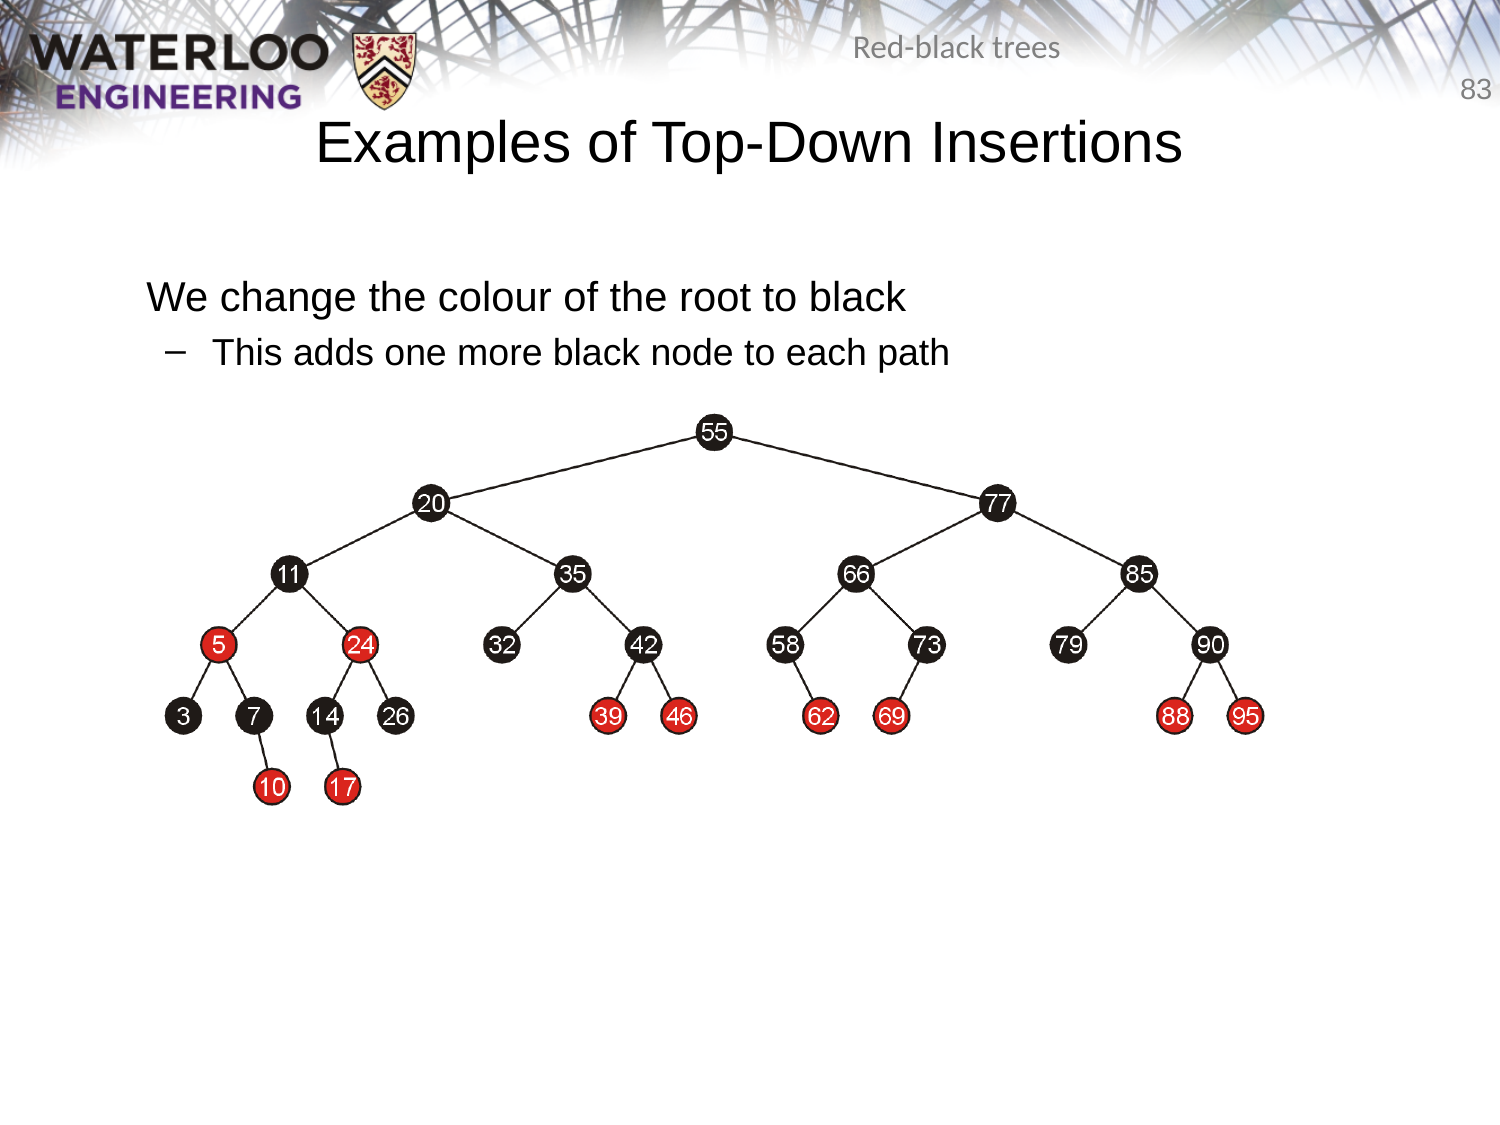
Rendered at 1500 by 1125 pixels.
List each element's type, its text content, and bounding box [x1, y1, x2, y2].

title Examples of Top-Down Insertions [74, 44, 1426, 233]
picture [0, 0, 1500, 1125]
list We change the colour of the root to black This adds one more black node to each path [74, 262, 1426, 1006]
